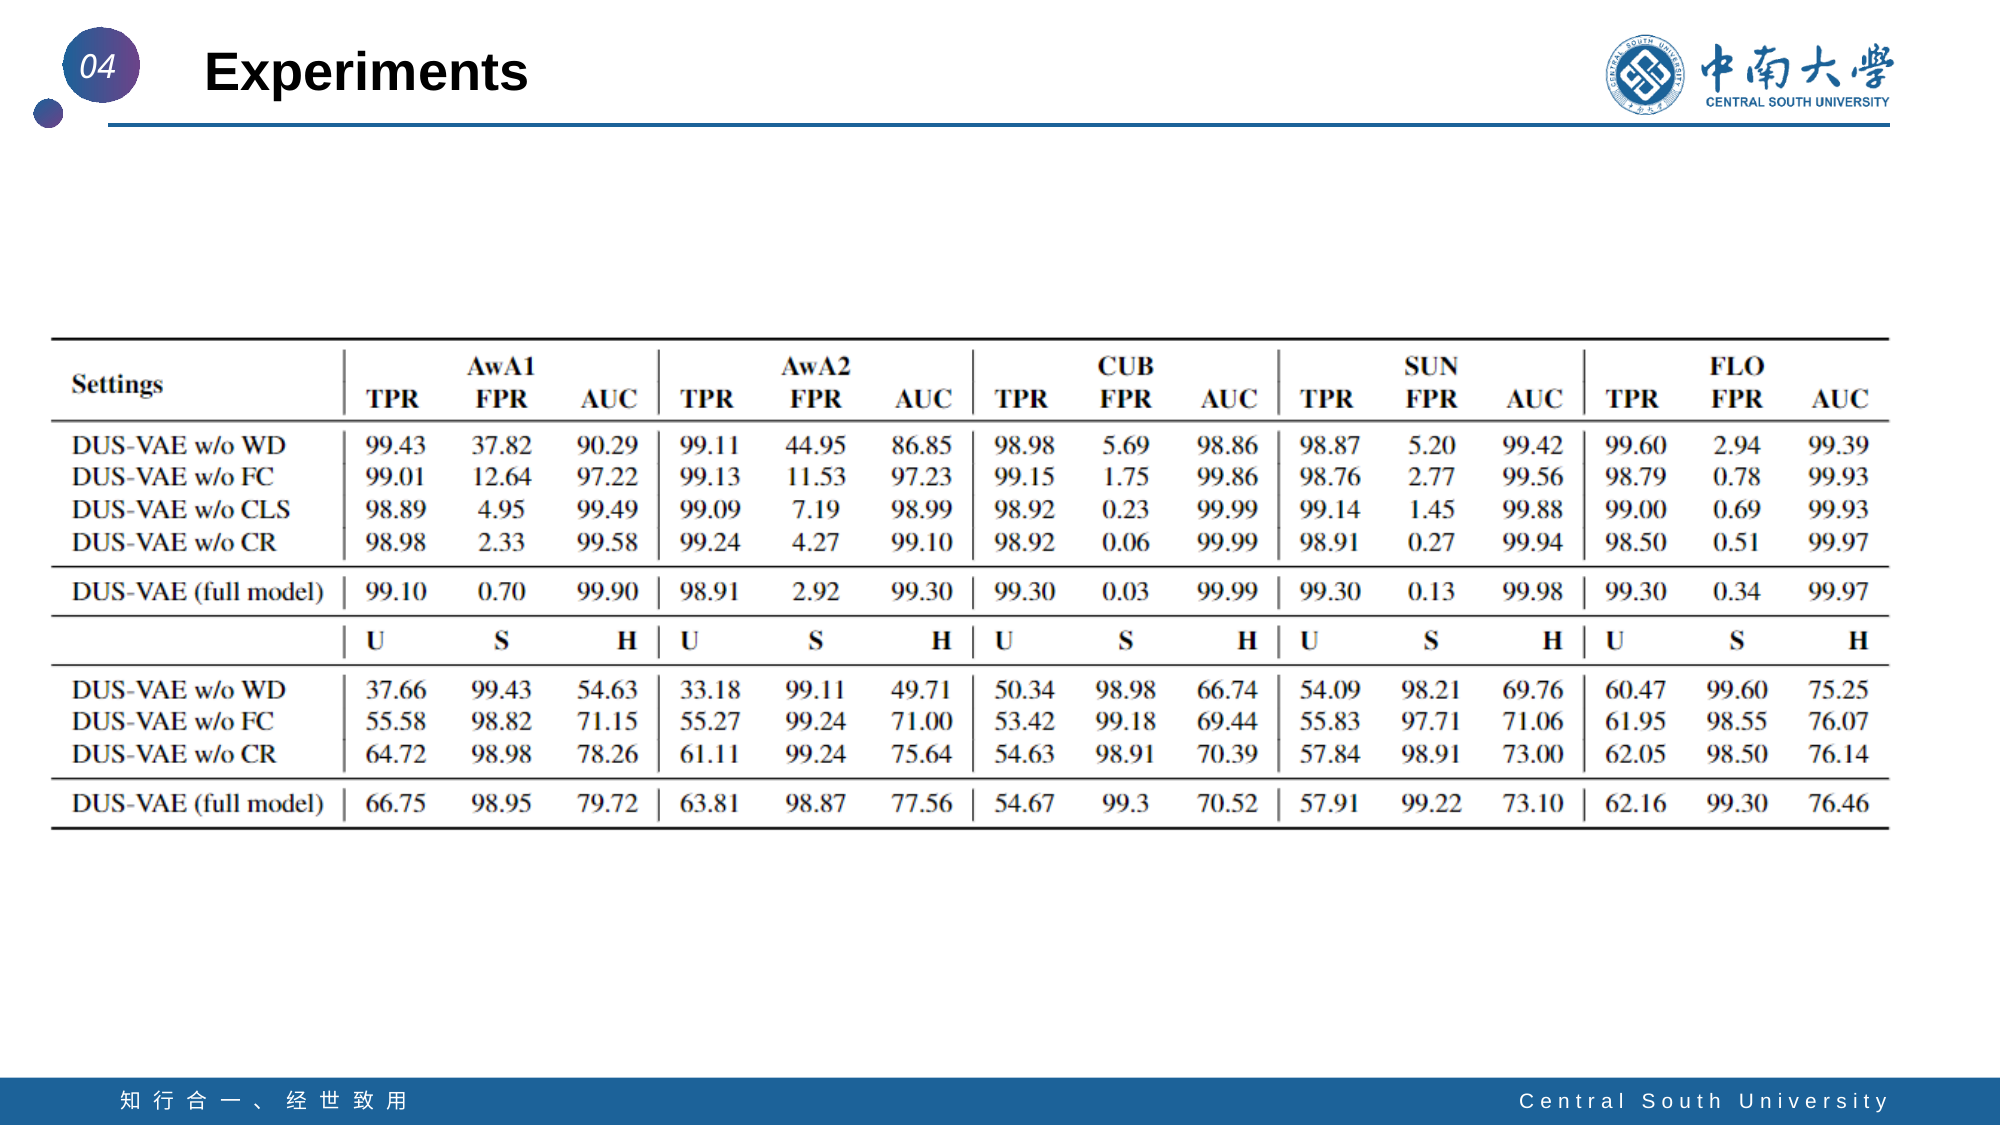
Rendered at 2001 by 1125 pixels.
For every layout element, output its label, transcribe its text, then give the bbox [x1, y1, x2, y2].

text_box Central South University [1504, 1080, 1902, 1120]
text_box [0, 1077, 2000, 1125]
text_box [158, 0, 1050, 118]
picture [32, 323, 1907, 848]
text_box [33, 26, 153, 128]
text_box Experiments [204, 26, 1096, 110]
picture [1595, 28, 1907, 121]
text_box 知行合一、经世致用 [105, 1080, 423, 1120]
